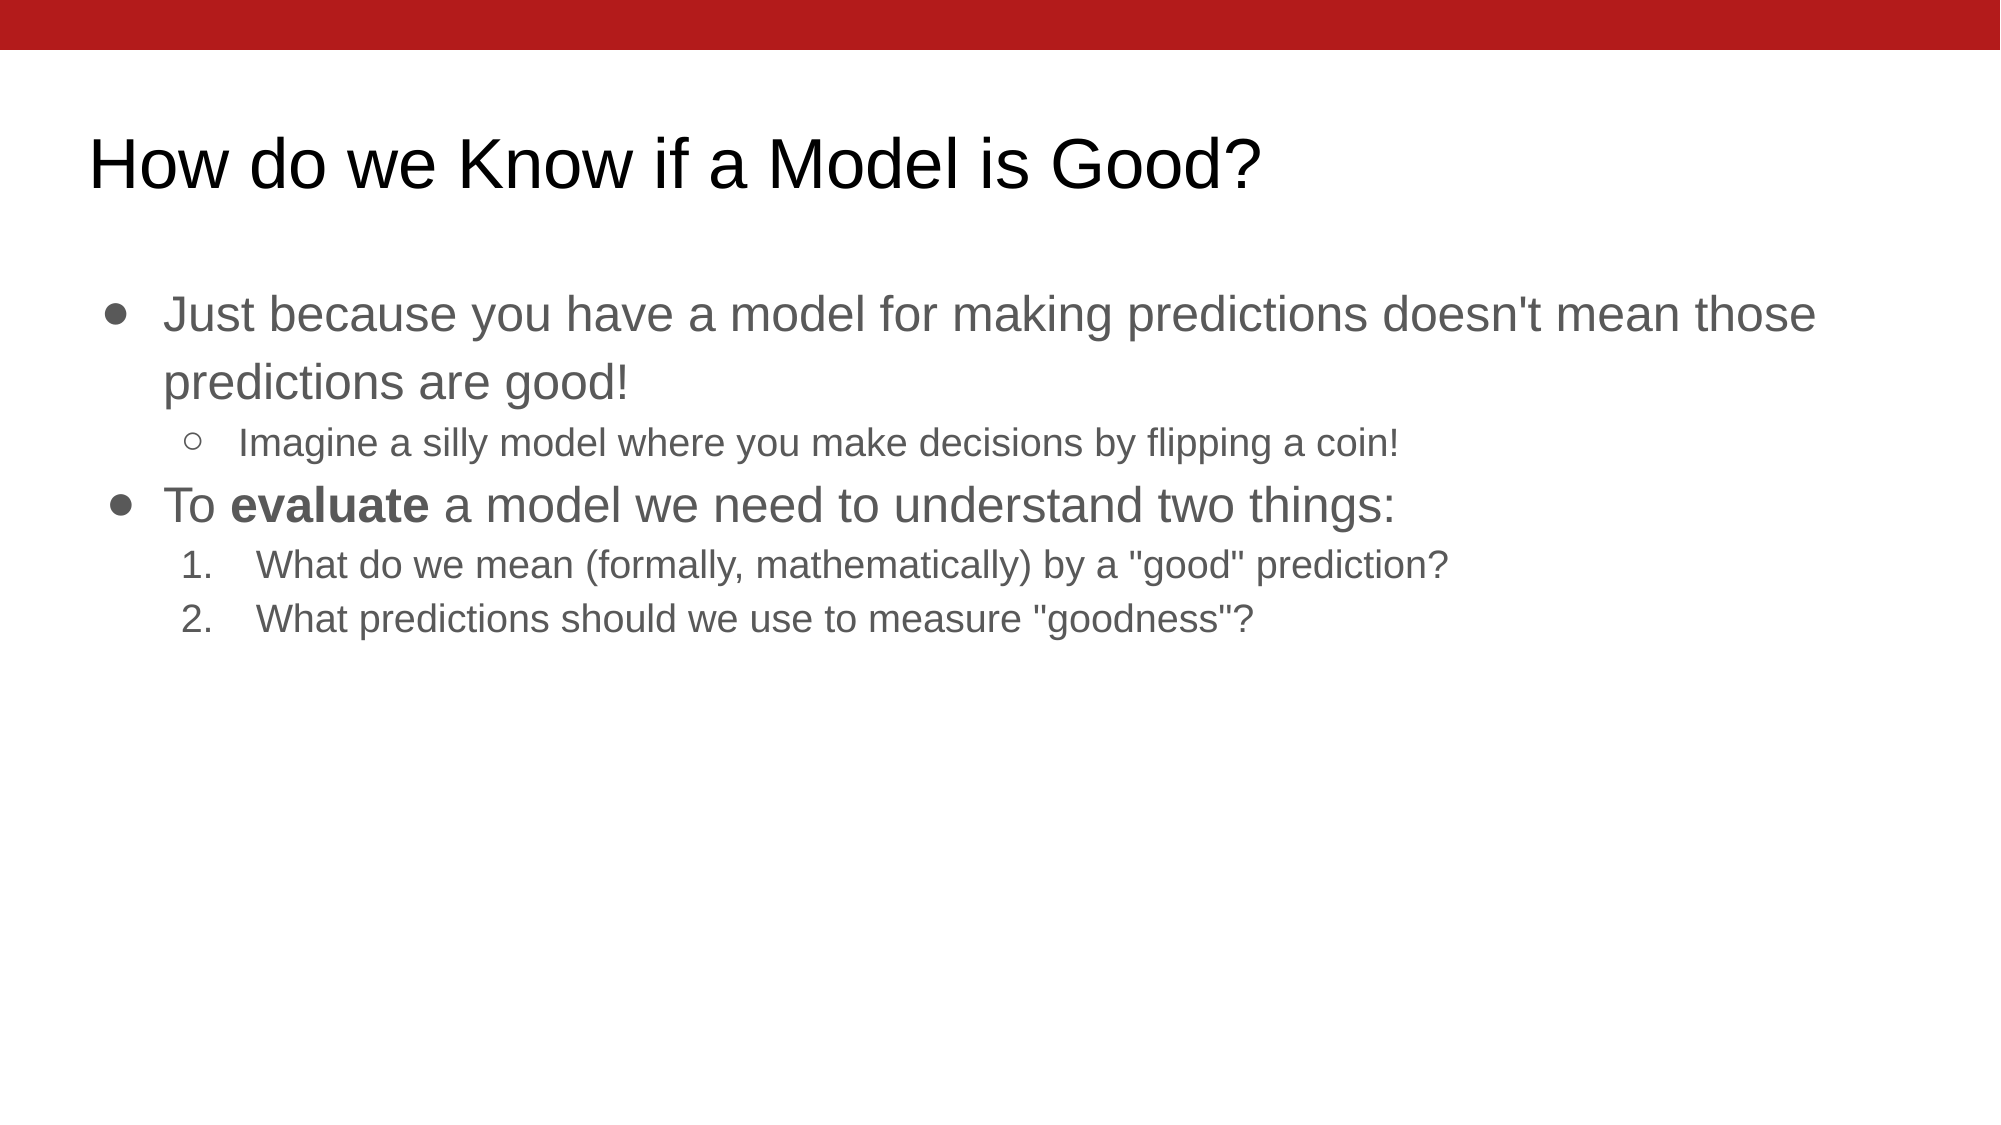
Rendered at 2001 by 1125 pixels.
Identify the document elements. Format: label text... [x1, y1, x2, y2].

list Just because you have a model for making predictions doesn't mean those predictions are good! Imagine a silly model where you make decisions by flipping a coin! To evaluate a model we need to understand two things: What do we mean (formally, mathematically) by a "good" prediction? What predictions should we use to measure "goodness"? [68, 252, 1932, 1000]
title How do we Know if a Model is Good? [68, 97, 1932, 223]
picture [0, 0, 2000, 50]
